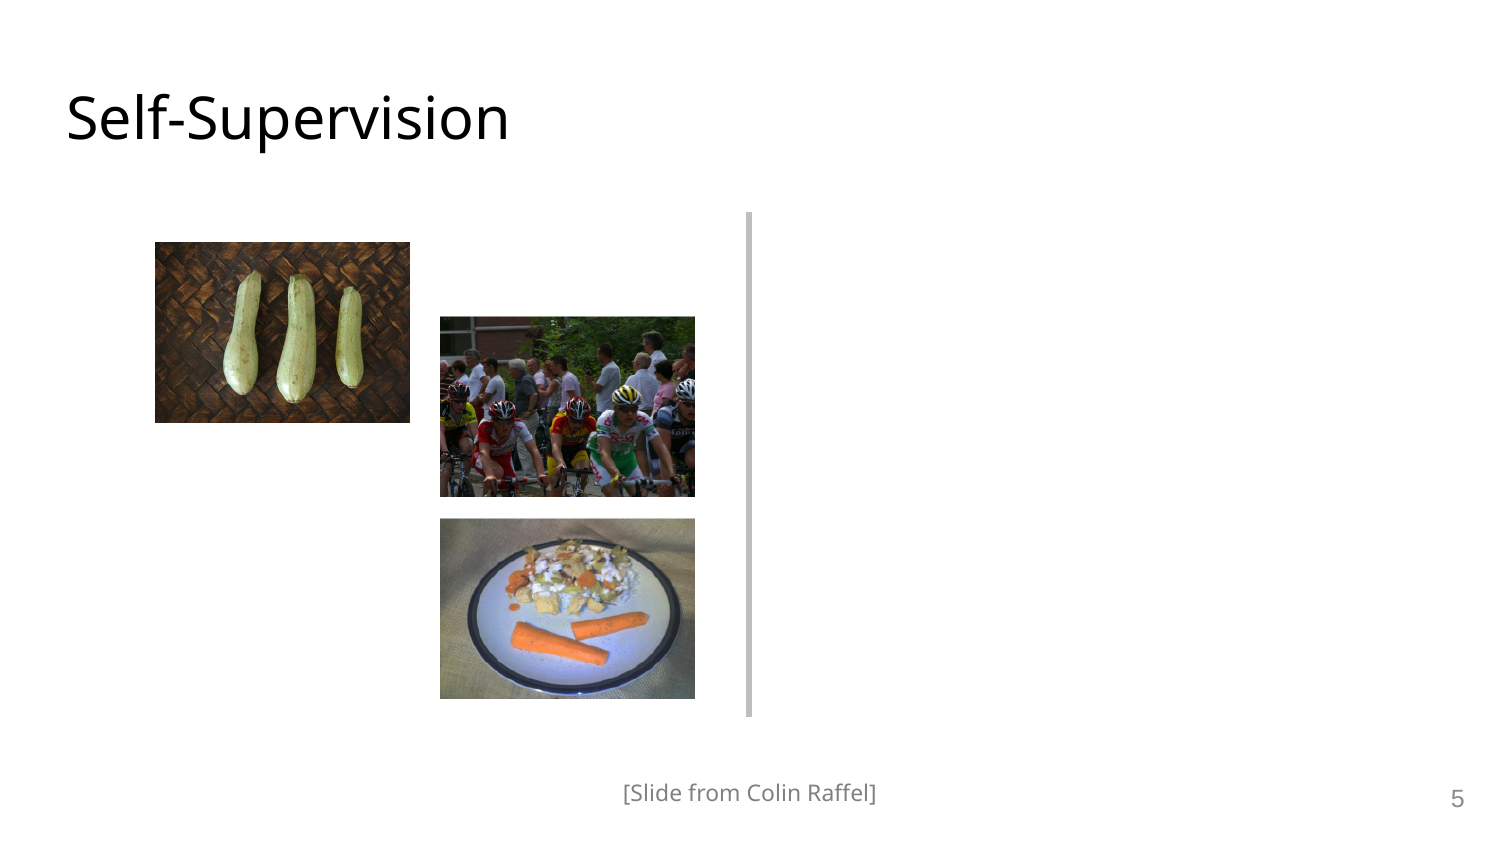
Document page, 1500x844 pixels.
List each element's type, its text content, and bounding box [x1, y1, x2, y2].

text_box [Slide from Colin Raffel] [608, 770, 892, 813]
picture [132, 216, 716, 722]
slide_number 5 [1389, 764, 1480, 830]
title Self-Supervision [51, 72, 1449, 167]
